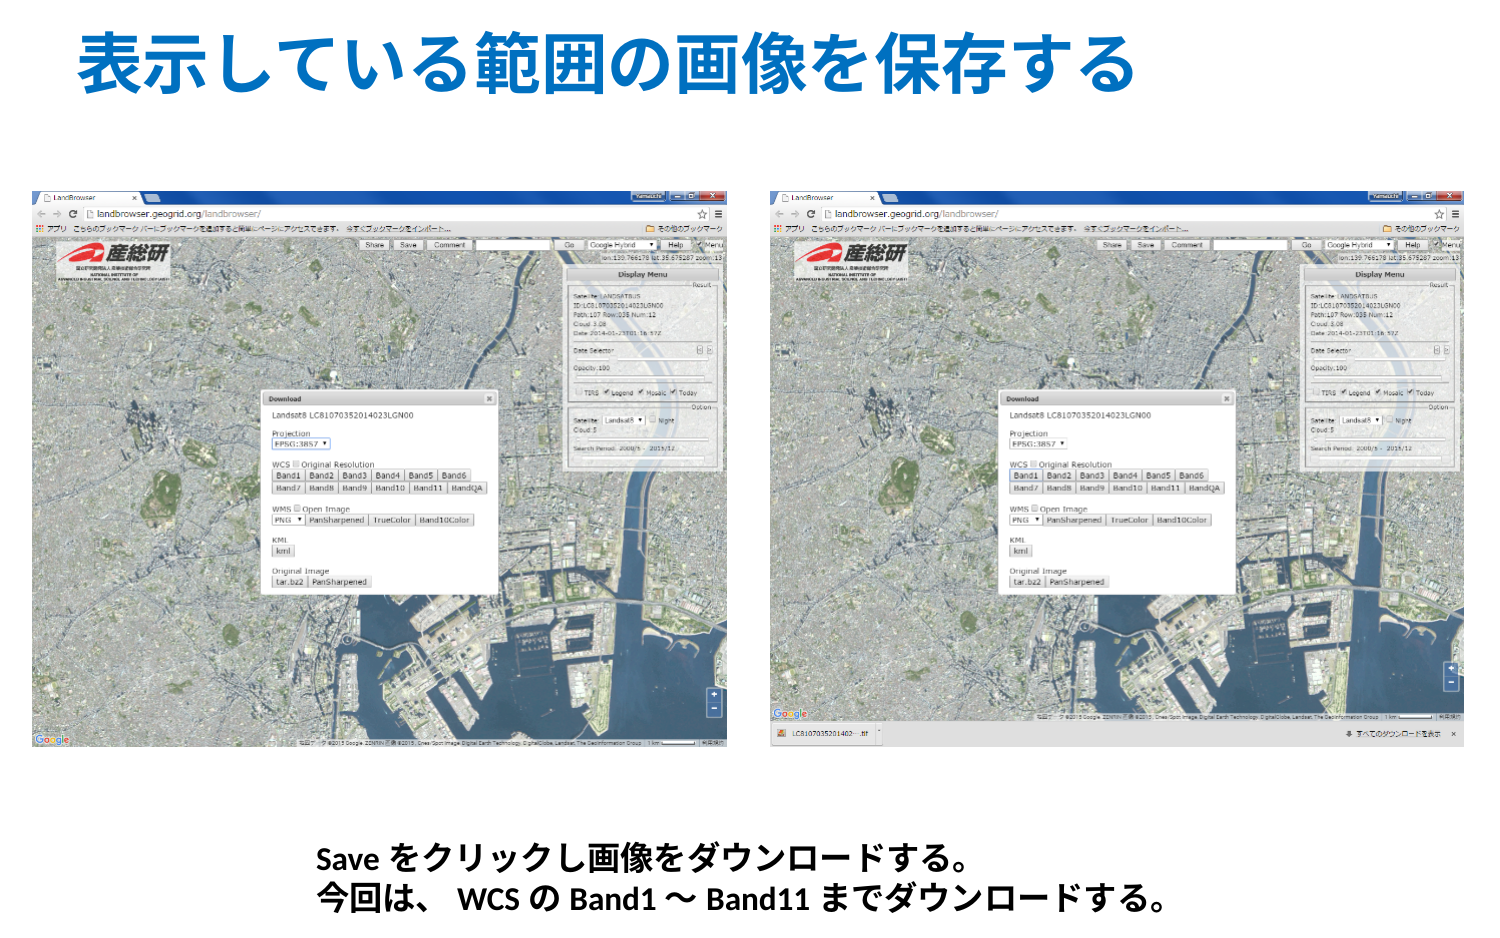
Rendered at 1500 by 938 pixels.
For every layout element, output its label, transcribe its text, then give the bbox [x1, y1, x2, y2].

picture [770, 191, 1464, 747]
text_box Saveをクリックし画像をダウンロードする。 今回は、WCSのBand1～Band11までダウンロードする。 [301, 829, 1199, 925]
picture [32, 191, 727, 747]
title 表示している範囲の画像を保存する [60, 25, 1480, 109]
